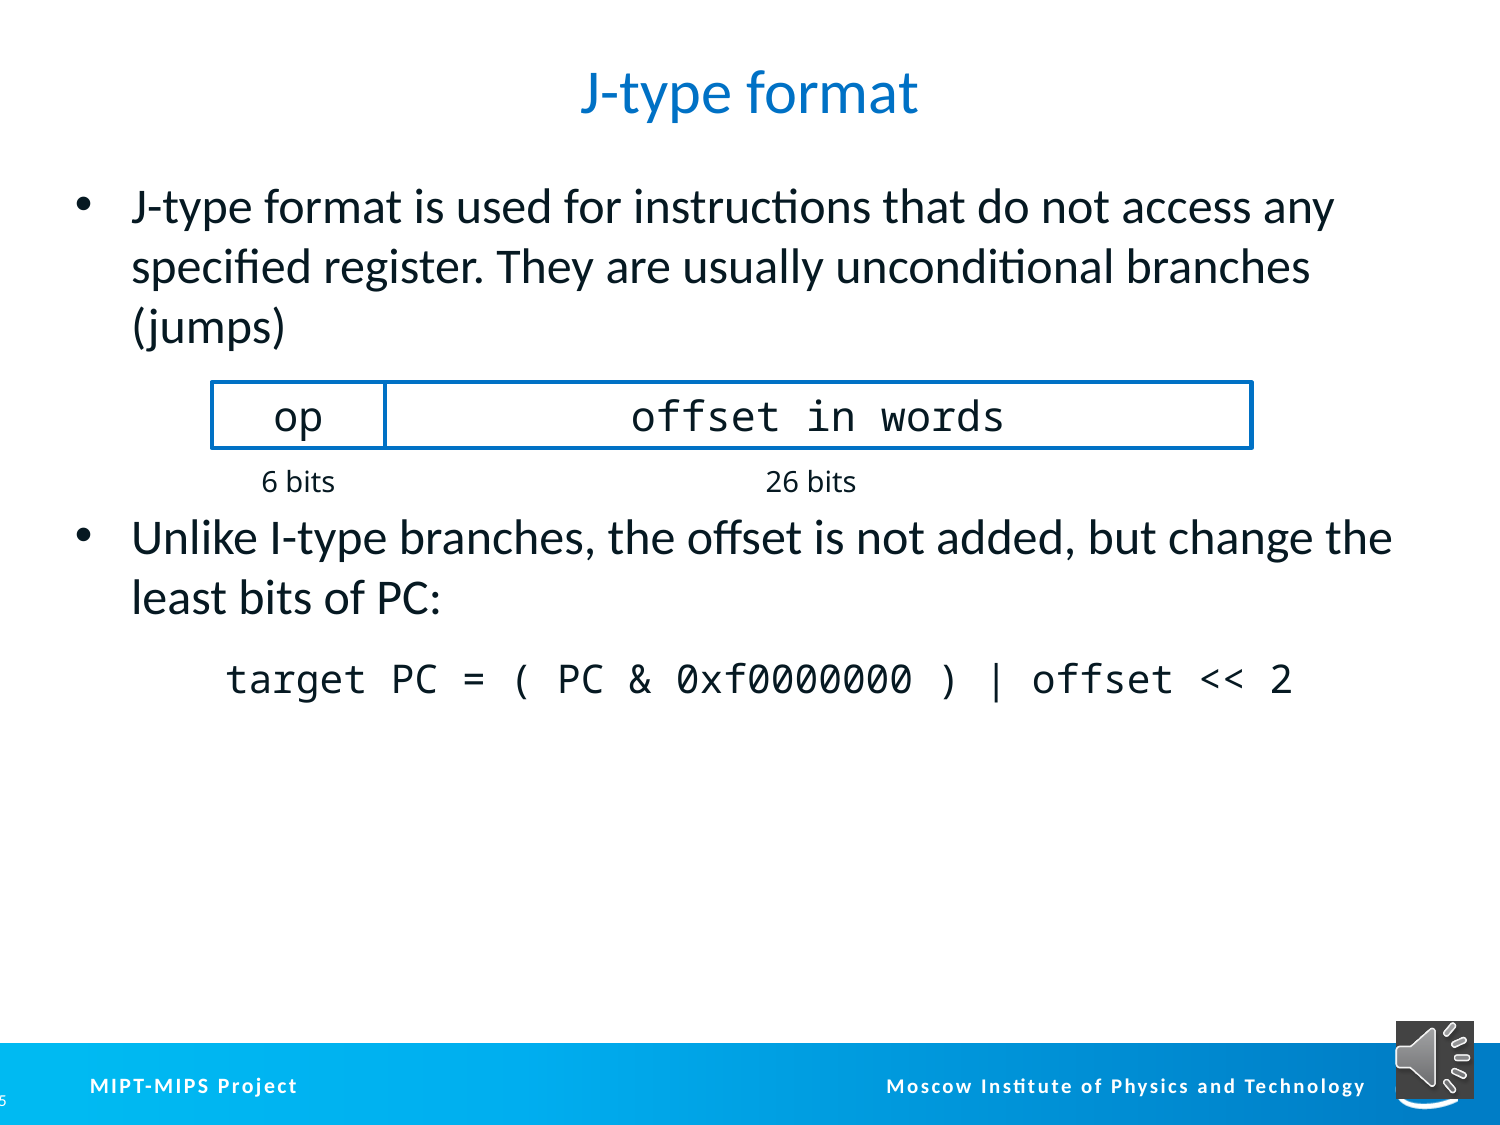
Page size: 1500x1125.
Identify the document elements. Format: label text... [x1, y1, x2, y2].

picture [1288, 1043, 1296, 1125]
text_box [211, 381, 1252, 515]
title J-type format [74, 26, 1426, 173]
list J-type format is used for instructions that do not access any specified register. They are usually unconditional branches (jumps) Unlike I-type branches, the offset is not added, but change the least bits of PC: target PC = ( PC & 0xf0000000 ) | offset << 2 [74, 173, 1425, 971]
picture [1245, 1082, 1252, 1125]
picture [1324, 1019, 1500, 1125]
picture [1307, 1043, 1314, 1125]
picture [1245, 1043, 1252, 1079]
